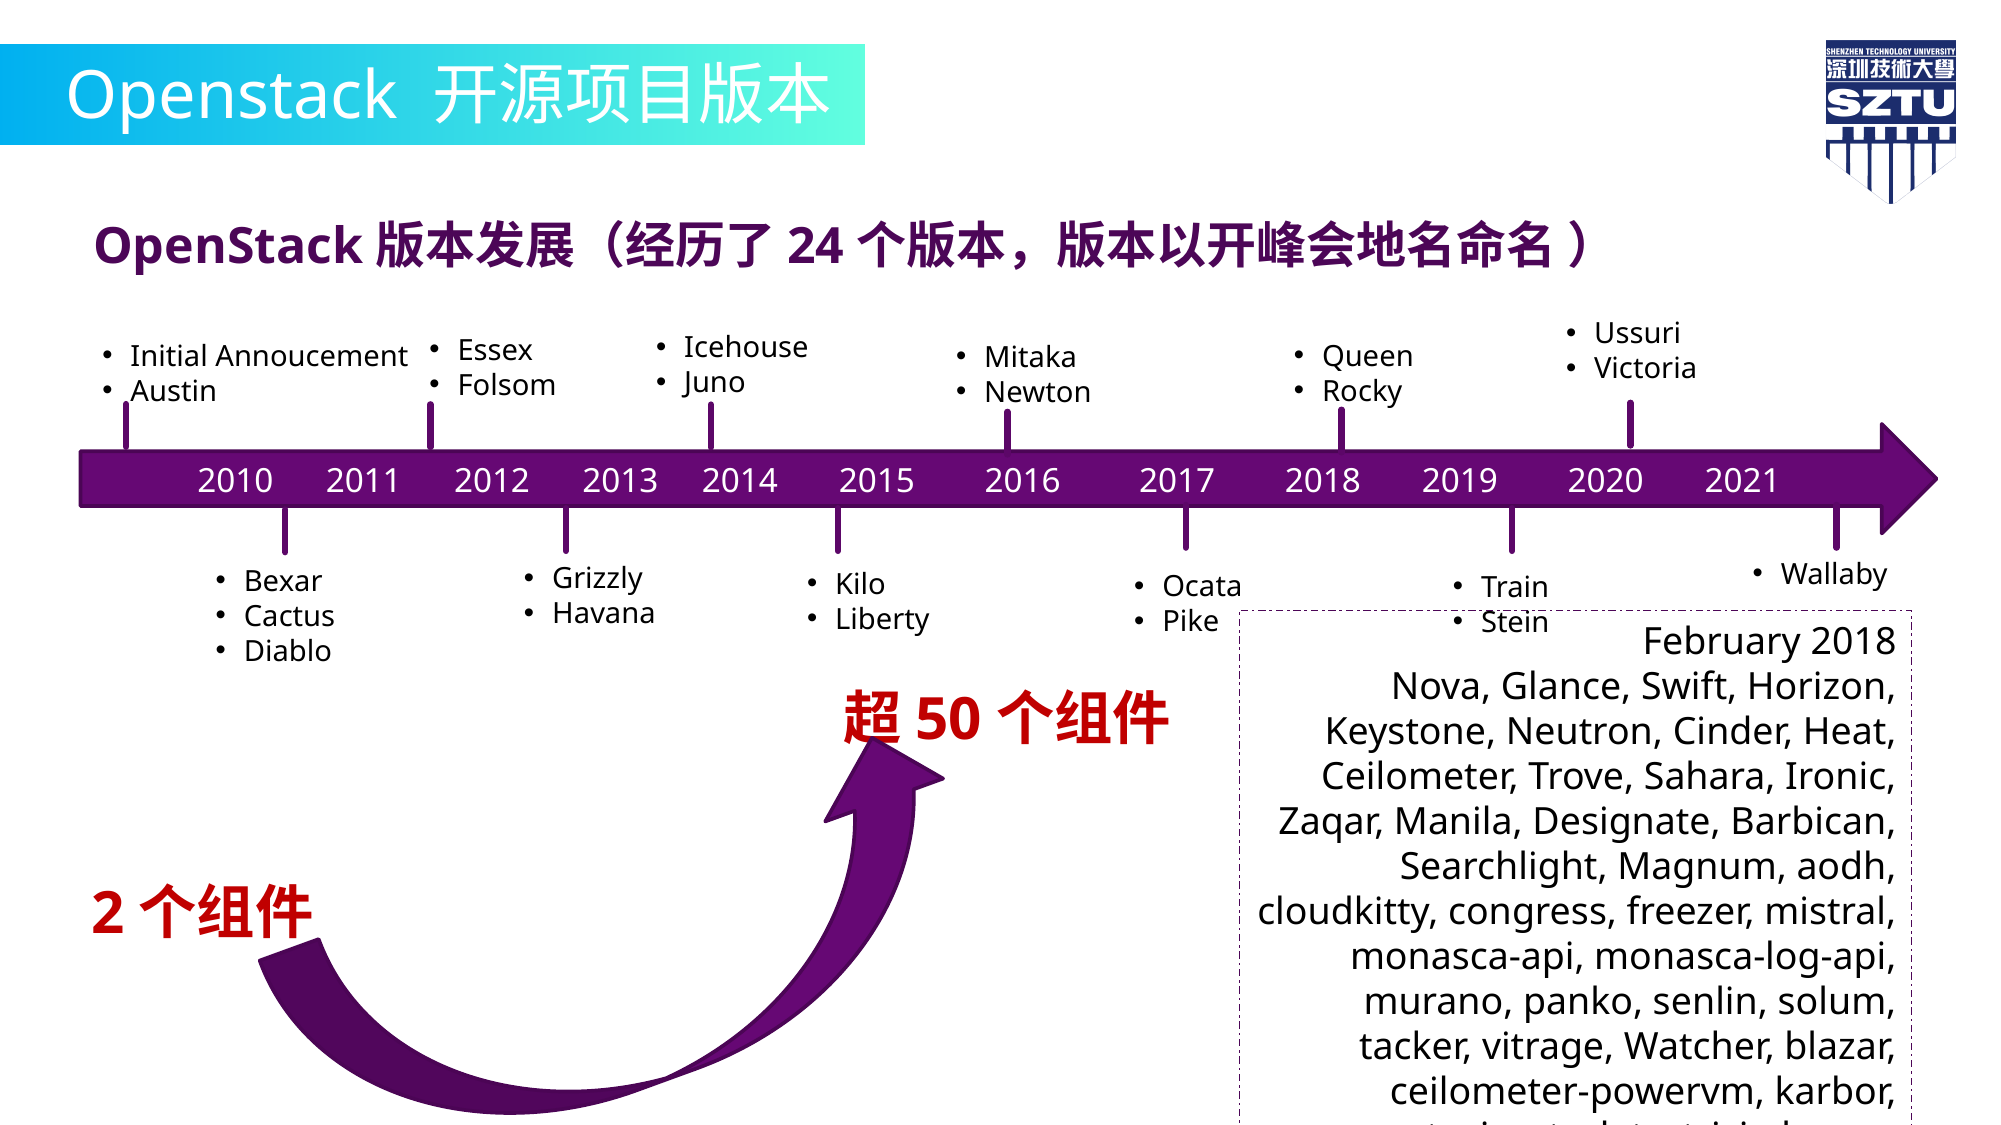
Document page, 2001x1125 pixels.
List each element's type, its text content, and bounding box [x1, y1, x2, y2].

text_box [0, 43, 867, 146]
text_box 超50个组件 [828, 688, 1186, 759]
text_box Openstack 开源项目版本 [50, 44, 867, 140]
text_box February 2018 Nova, Glance, Swift, Horizon, Keystone, Neutron, Cinder, Heat, Ceilometer, Trove, Sahara, Ironic, Zaqar, Manila, Designate, Barbican, Searchlight, Magnum, aodh, cloudkitty, congress, freezer, mistral, monasca-api, monasca-log-api, murano, panko, senlin, solum, tacker, vitrage, Watcher, blazar, ceilometer-powervm, karbor, octavia, storlets, tricircle, zun [1239, 688, 1912, 1125]
text_box OpenStack版本发展（经历了24个版本，版本以开峰会地名命名 ） [78, 206, 1633, 282]
text_box [258, 736, 945, 1115]
text_box 2个组件 [76, 868, 329, 953]
picture [1803, 34, 1979, 210]
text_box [50, 306, 1937, 677]
